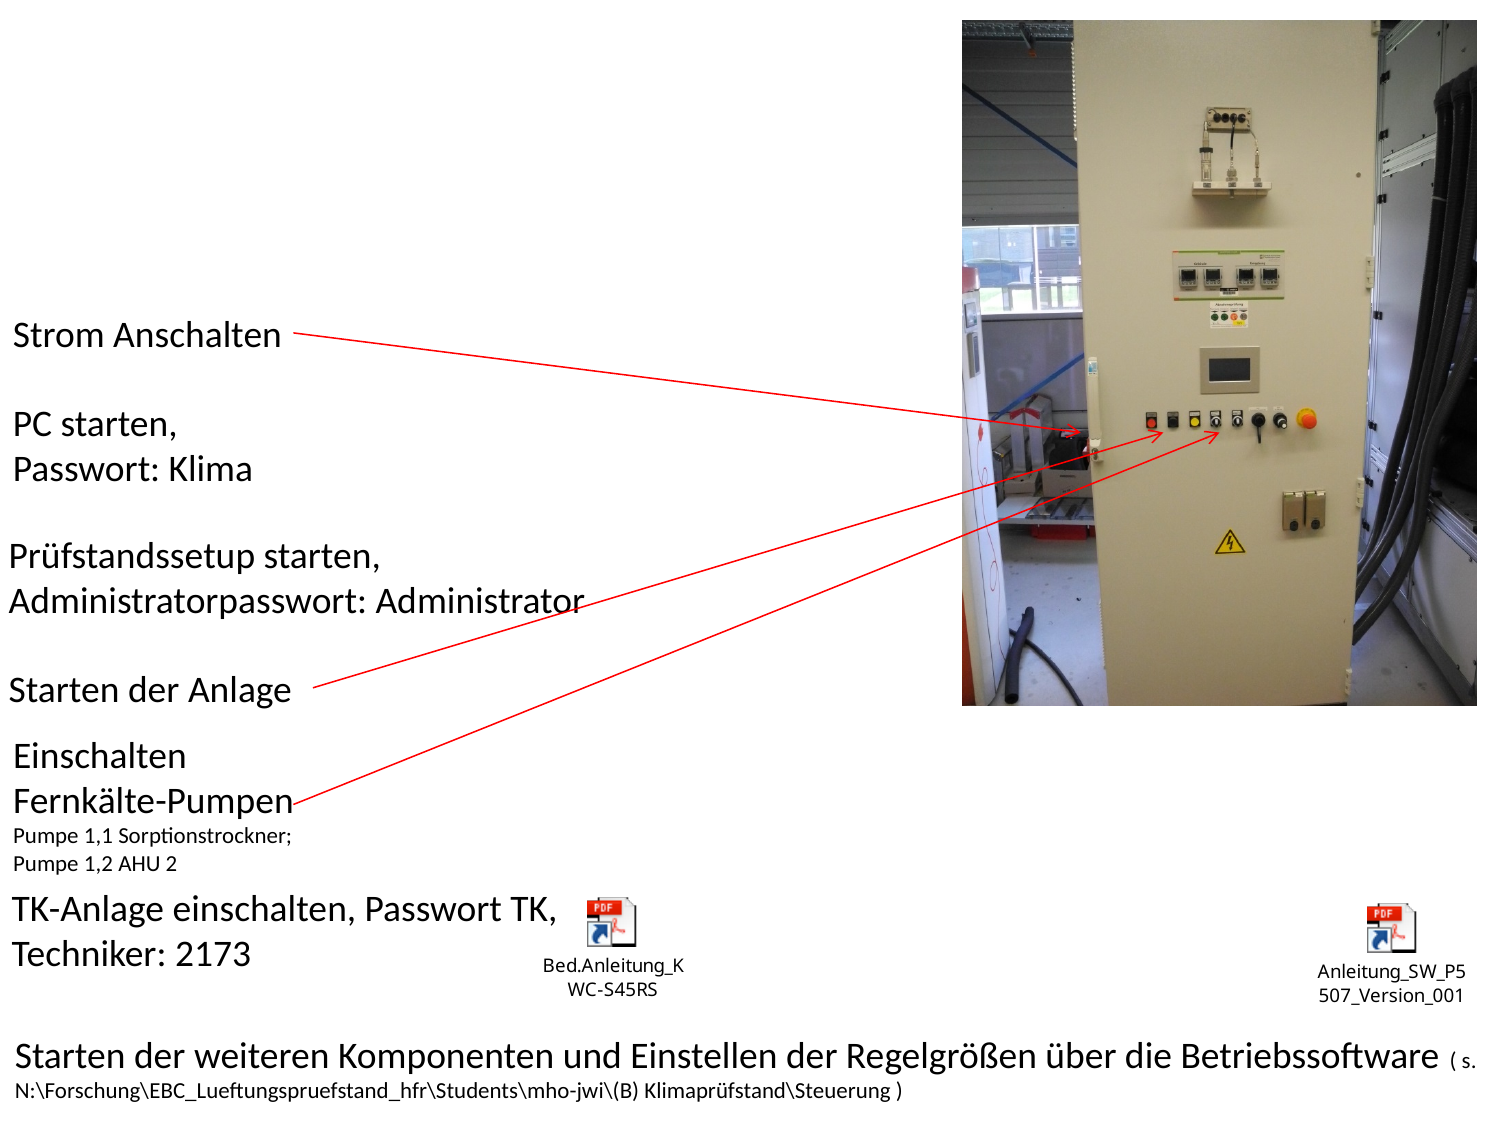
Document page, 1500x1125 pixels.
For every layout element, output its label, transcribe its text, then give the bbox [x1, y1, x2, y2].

text_box TK-Anlage einschalten, Passwort TK, Techniker: 2173 [0, 876, 703, 1027]
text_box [293, 332, 1081, 431]
text_box Starten der weiteren Komponenten und Einstellen der Regelgrößen über die Betriebssoftware ( s. N:\Forschung\EBC_Lueftungspruefstand_hfr\Students\mho-jwi\(B) Klimaprüfstand\Steuerung ) [0, 1023, 1500, 1111]
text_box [537, 896, 689, 1024]
text_box Prüfstandssetup starten, Administratorpasswort: Administrator [0, 523, 288, 629]
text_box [293, 432, 1220, 805]
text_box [1316, 902, 1468, 1030]
text_box Einschalten Fernkälte-Pumpen Pumpe 1,1 Sorptionstrockner; Pumpe 1,2 AHU 2 [0, 723, 359, 876]
text_box Strom Anschalten [0, 302, 589, 363]
text_box PC starten, Passwort: Klima [0, 391, 288, 497]
picture [962, 20, 1477, 706]
text_box Starten der Anlage [0, 657, 288, 718]
